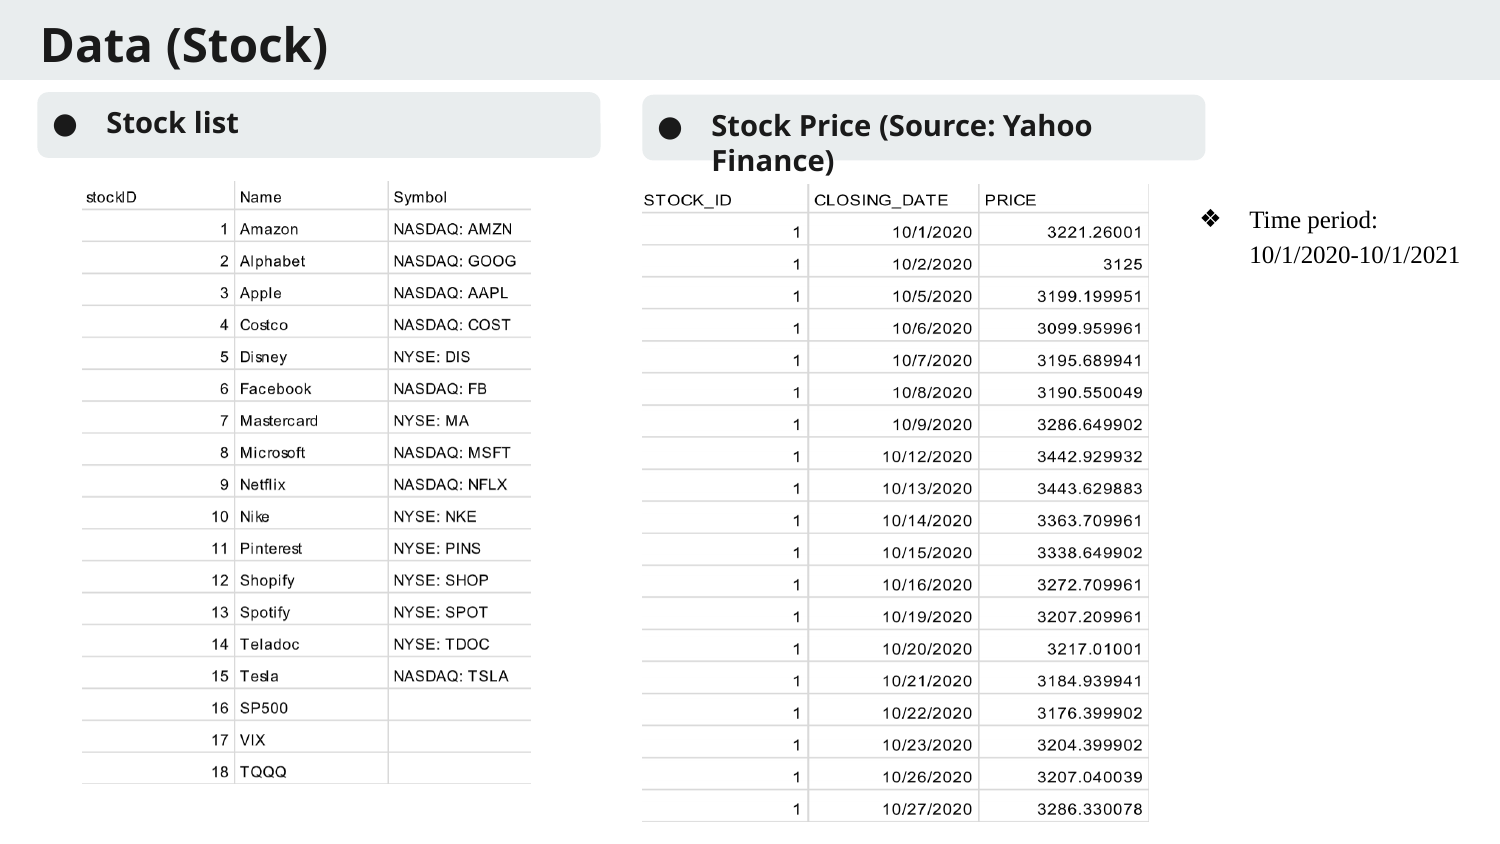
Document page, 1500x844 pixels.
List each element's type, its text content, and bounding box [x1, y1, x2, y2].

picture [82, 181, 532, 785]
text_box Time period: 10/1/2020-10/1/2021 [1159, 184, 1500, 352]
picture [642, 184, 1150, 822]
text_box Stock list [16, 89, 622, 155]
text_box Stock Price (Source: Yahoo Finance) [621, 92, 1227, 193]
title Data (Stock) [24, 0, 1287, 88]
